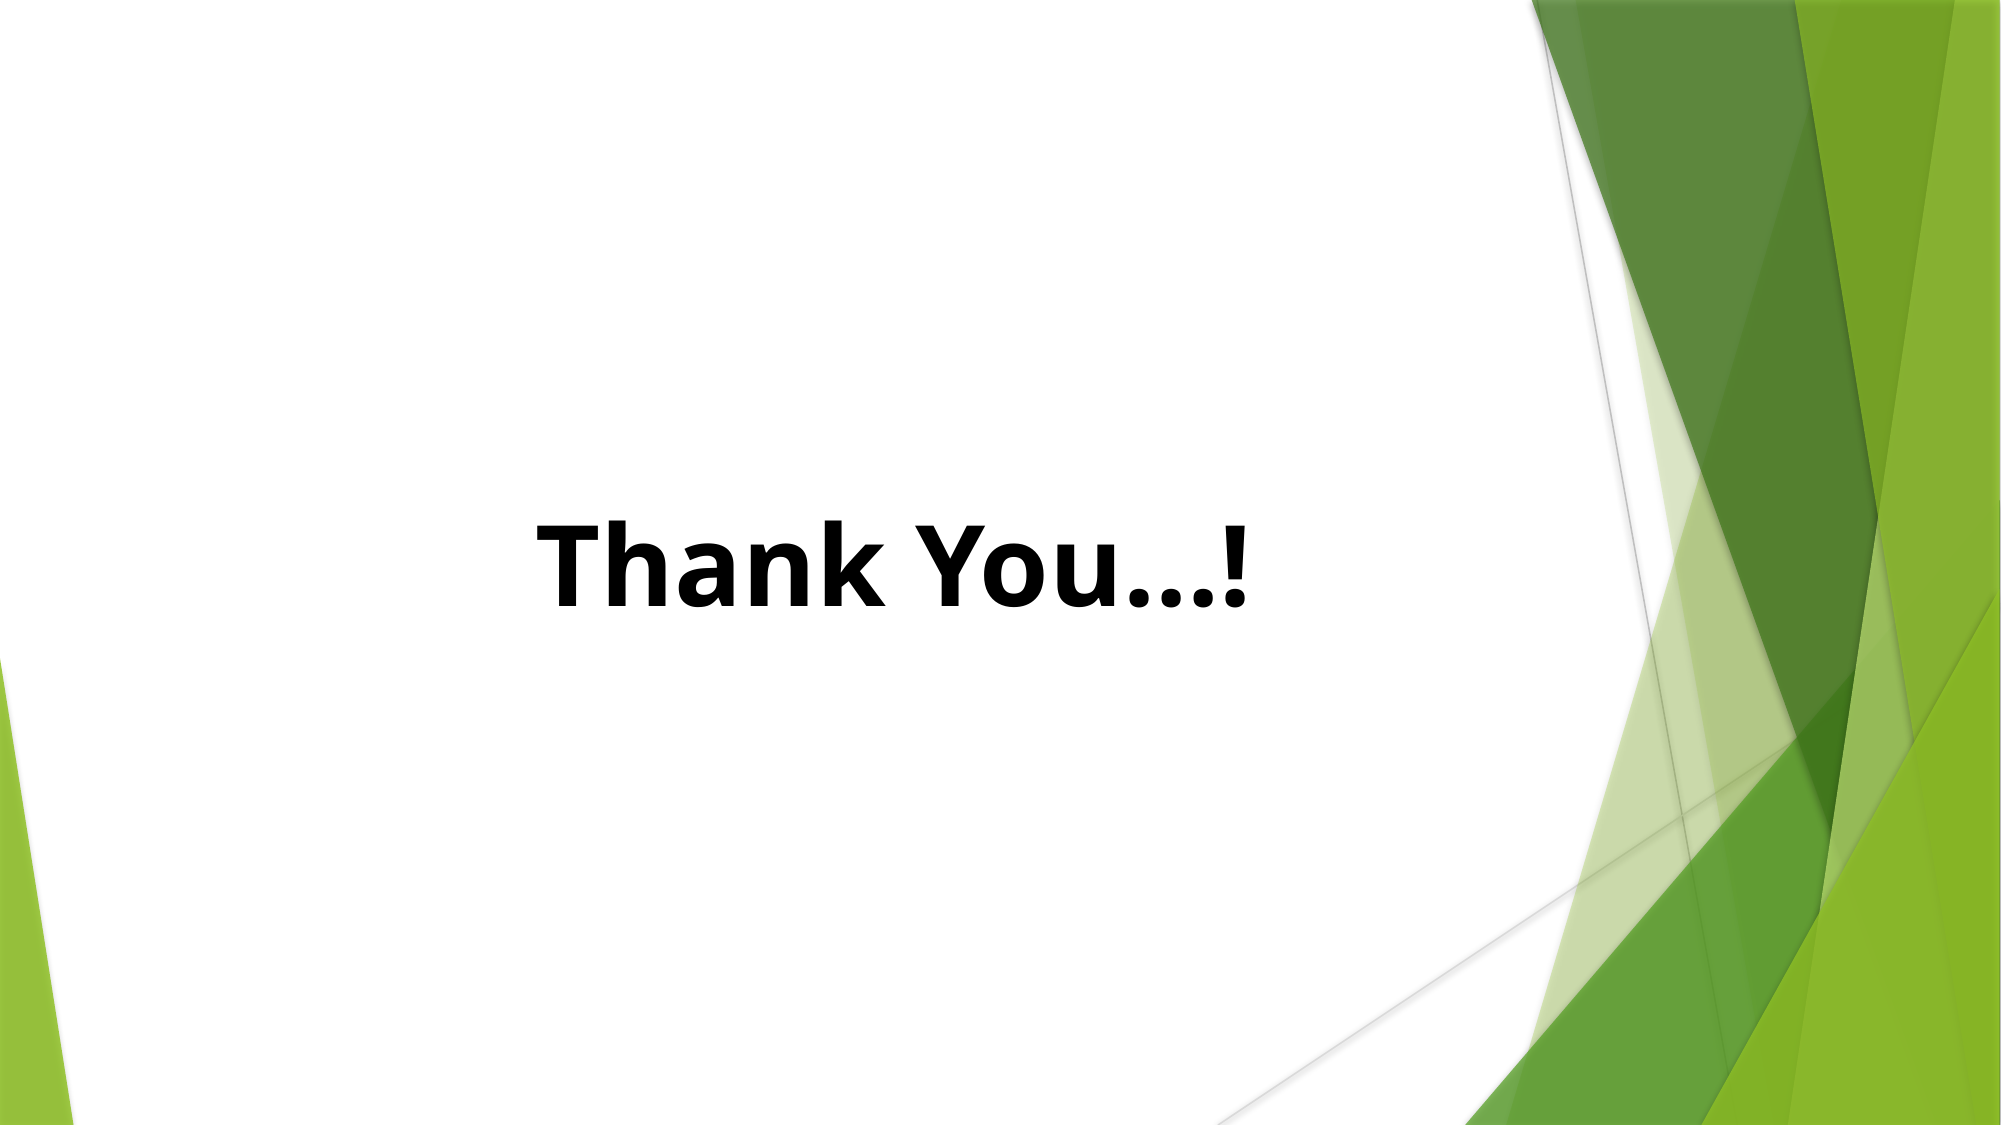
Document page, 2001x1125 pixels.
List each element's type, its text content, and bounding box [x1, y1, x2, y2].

text_box Thank You…! [520, 486, 1352, 637]
